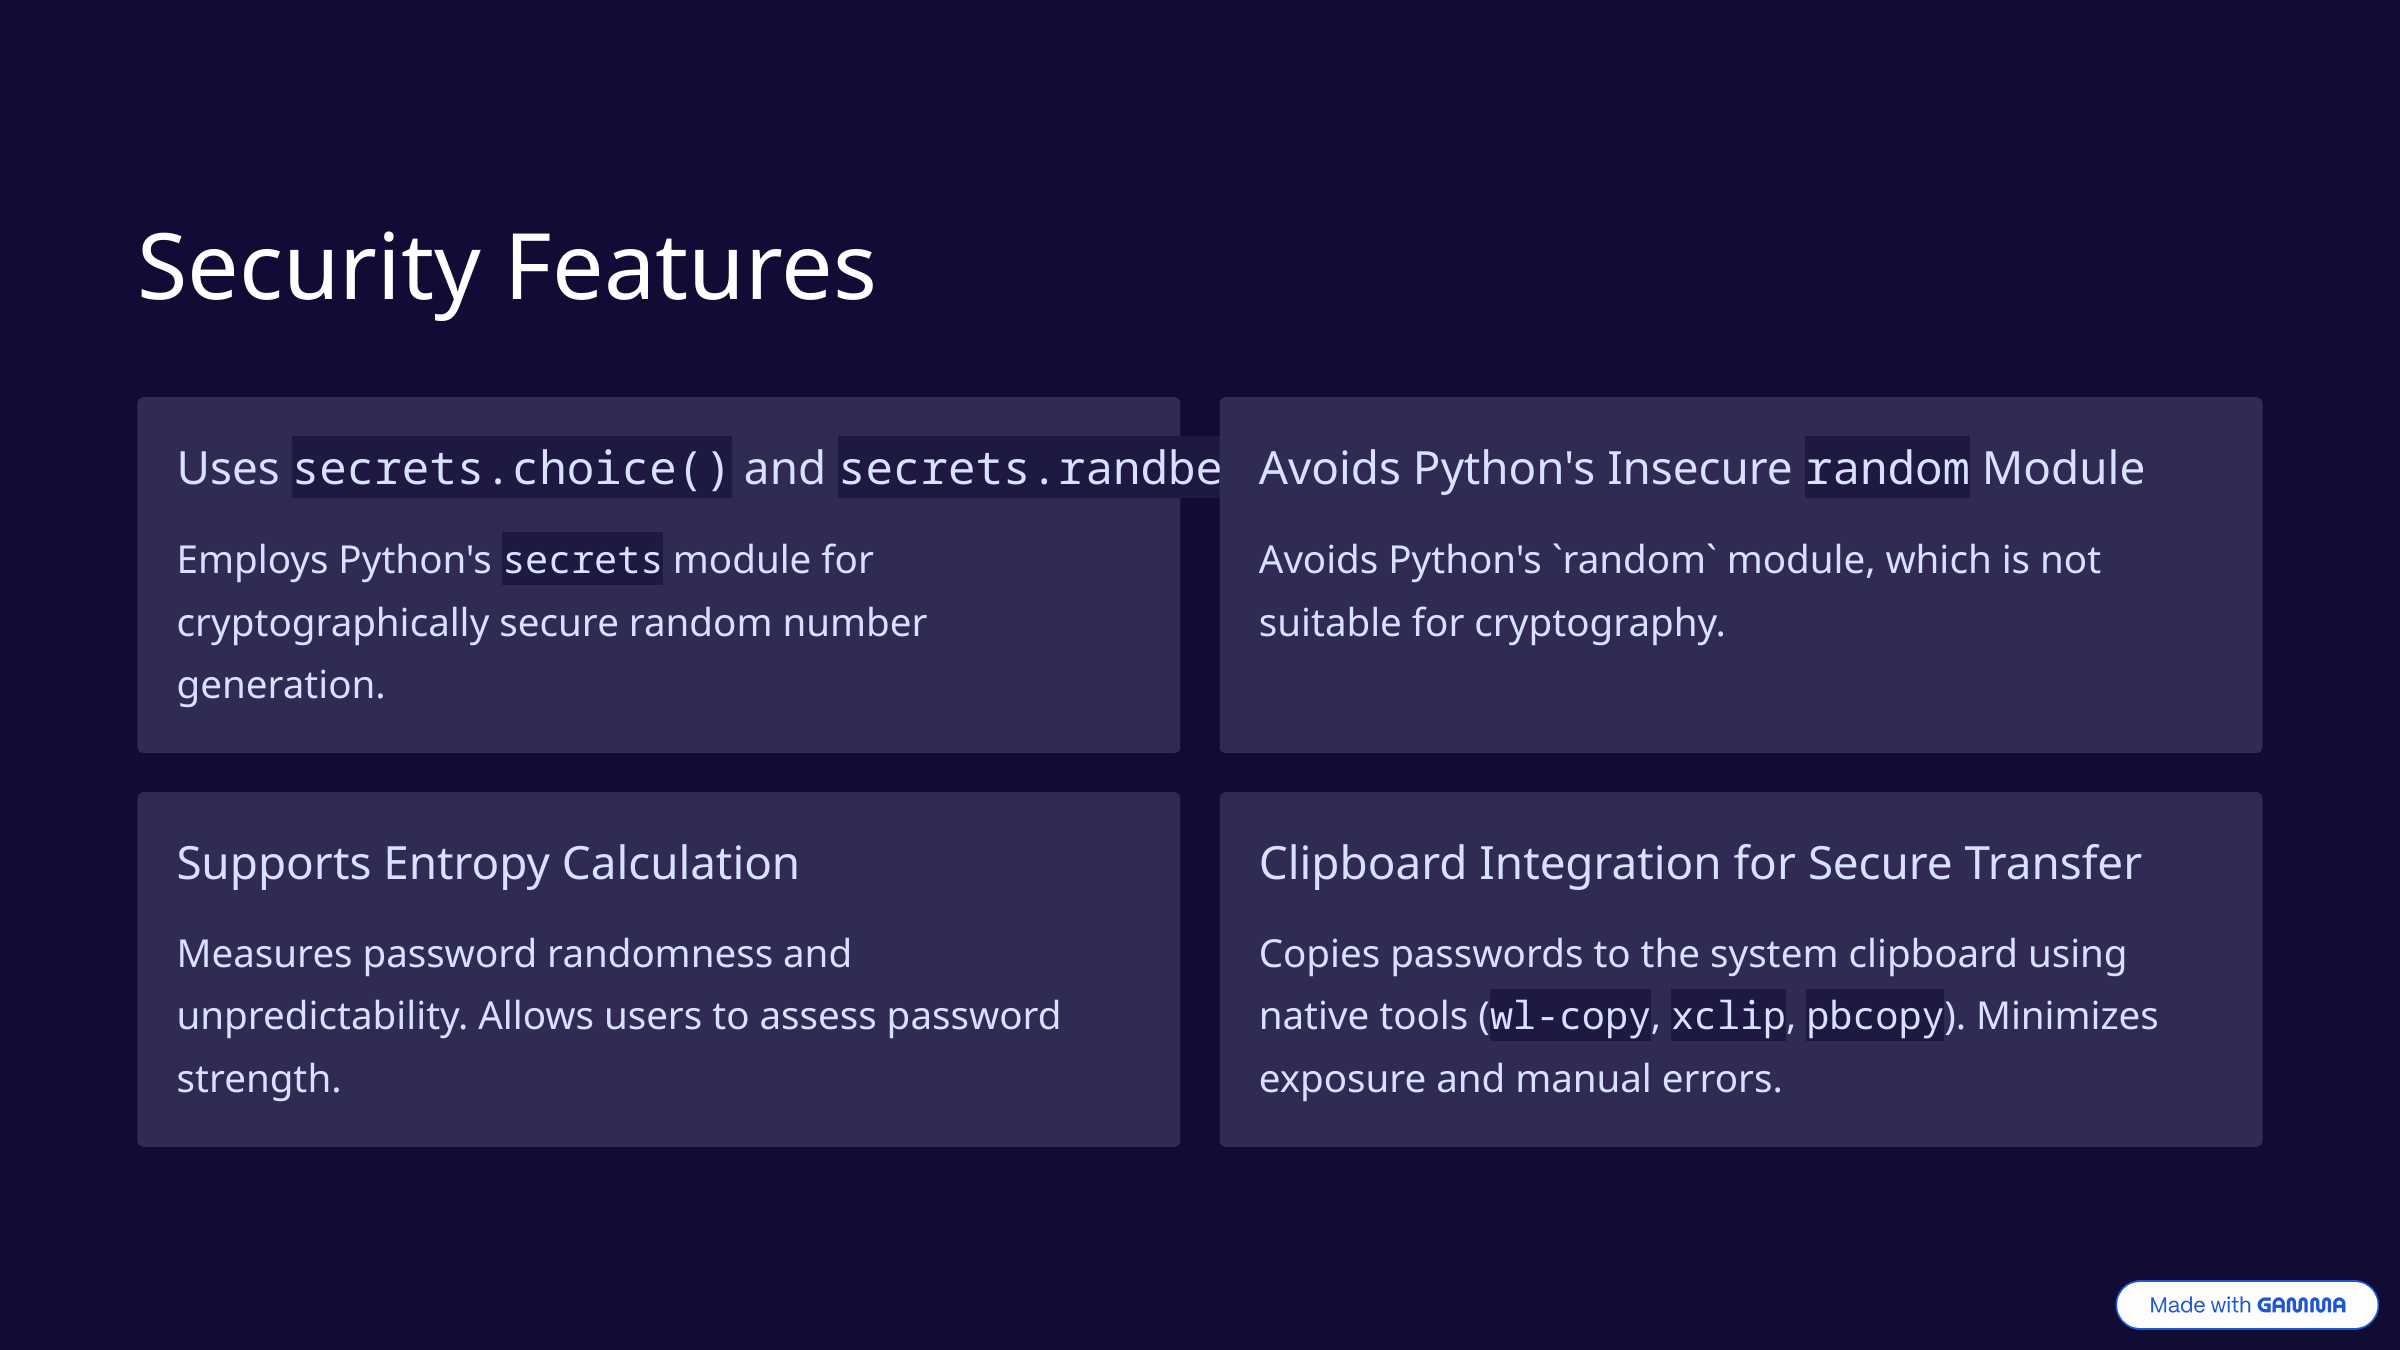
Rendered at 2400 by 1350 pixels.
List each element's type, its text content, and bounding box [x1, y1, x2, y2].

text_box Clipboard Integration for Secure Transfer [1258, 831, 2093, 890]
text_box [137, 792, 1181, 1147]
picture [2106, 1271, 2389, 1339]
text_box [137, 397, 1181, 754]
text_box [1219, 397, 2263, 754]
text_box Uses secrets.choice() and secrets.randbelow() [176, 436, 1139, 496]
text_box Security Features [137, 203, 1062, 319]
text_box Measures password randomness and unpredictability. Allows users to assess password strength. [176, 912, 1142, 1102]
text_box [1219, 792, 2263, 1147]
text_box Avoids Python's Insecure random Module [1258, 436, 2117, 496]
text_box Copies passwords to the system clipboard using native tools (wl-copy, xclip, pbcopy). Minimizes exposure and manual errors. [1258, 912, 2224, 1108]
text_box Employs Python's secrets module for cryptographically secure random number generation. [176, 518, 1142, 714]
text_box Avoids Python's `random` module, which is not suitable for cryptography. [1258, 518, 2224, 645]
text_box Supports Entropy Calculation [176, 831, 784, 890]
